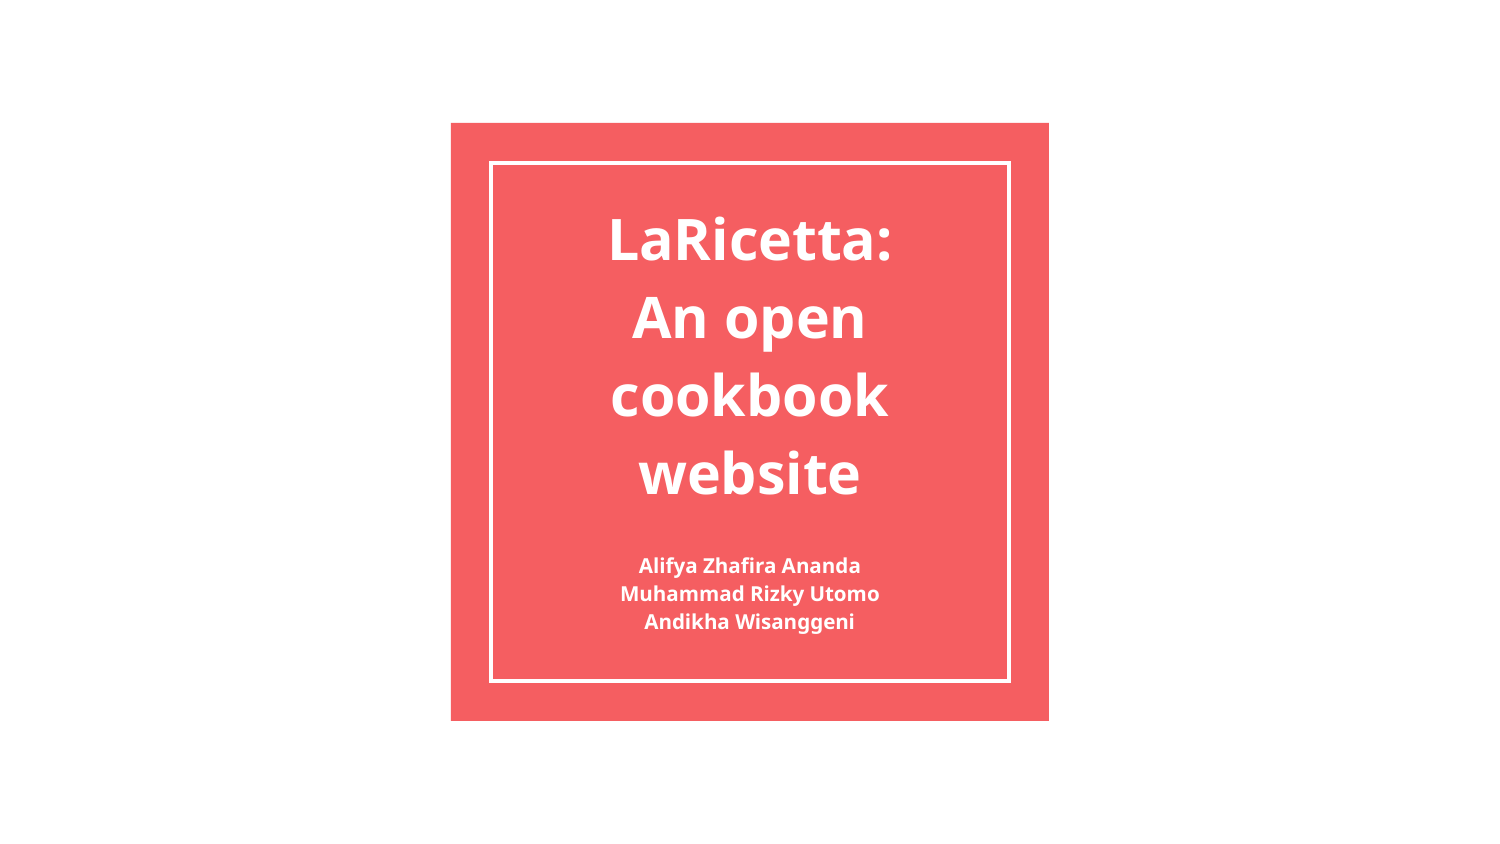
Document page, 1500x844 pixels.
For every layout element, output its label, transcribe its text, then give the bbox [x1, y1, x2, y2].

title LaRicetta: An open cookbook website [507, 183, 993, 527]
subtitle Alifya Zhafira Ananda Muhammad Rizky Utomo Andikha Wisanggeni [507, 535, 993, 651]
